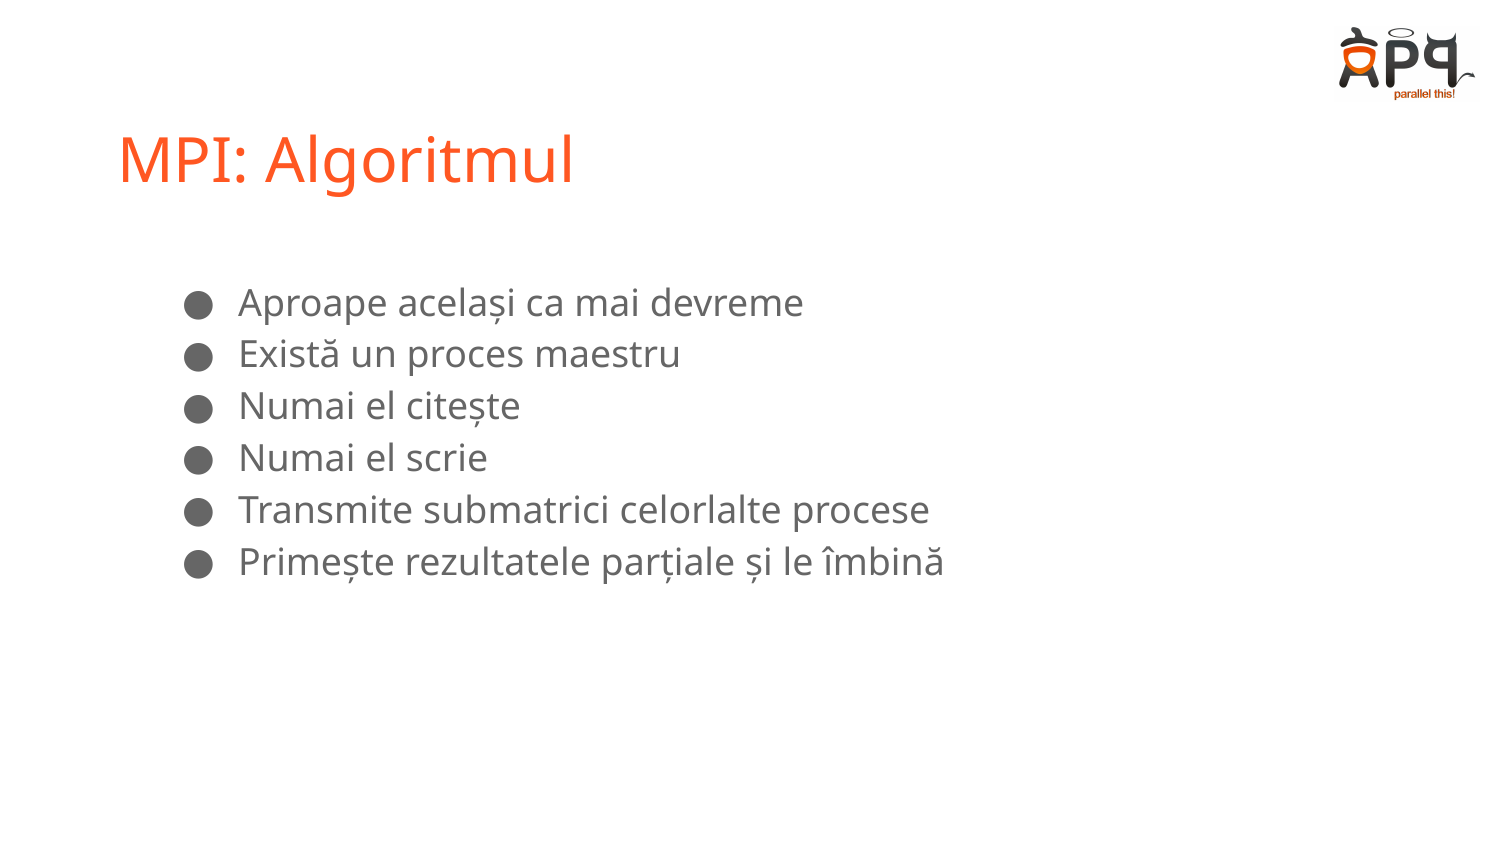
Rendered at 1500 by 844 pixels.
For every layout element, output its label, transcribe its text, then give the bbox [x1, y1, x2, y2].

picture [1334, 26, 1480, 102]
text_box MPI: Algoritmul [102, 104, 1500, 199]
text_box Aproape același ca mai devreme Există un proces maestru Numai el citește Numai el scrie Transmite submatrici celorlalte procese Primește rezultatele parțiale și le îmbină [148, 257, 1500, 818]
